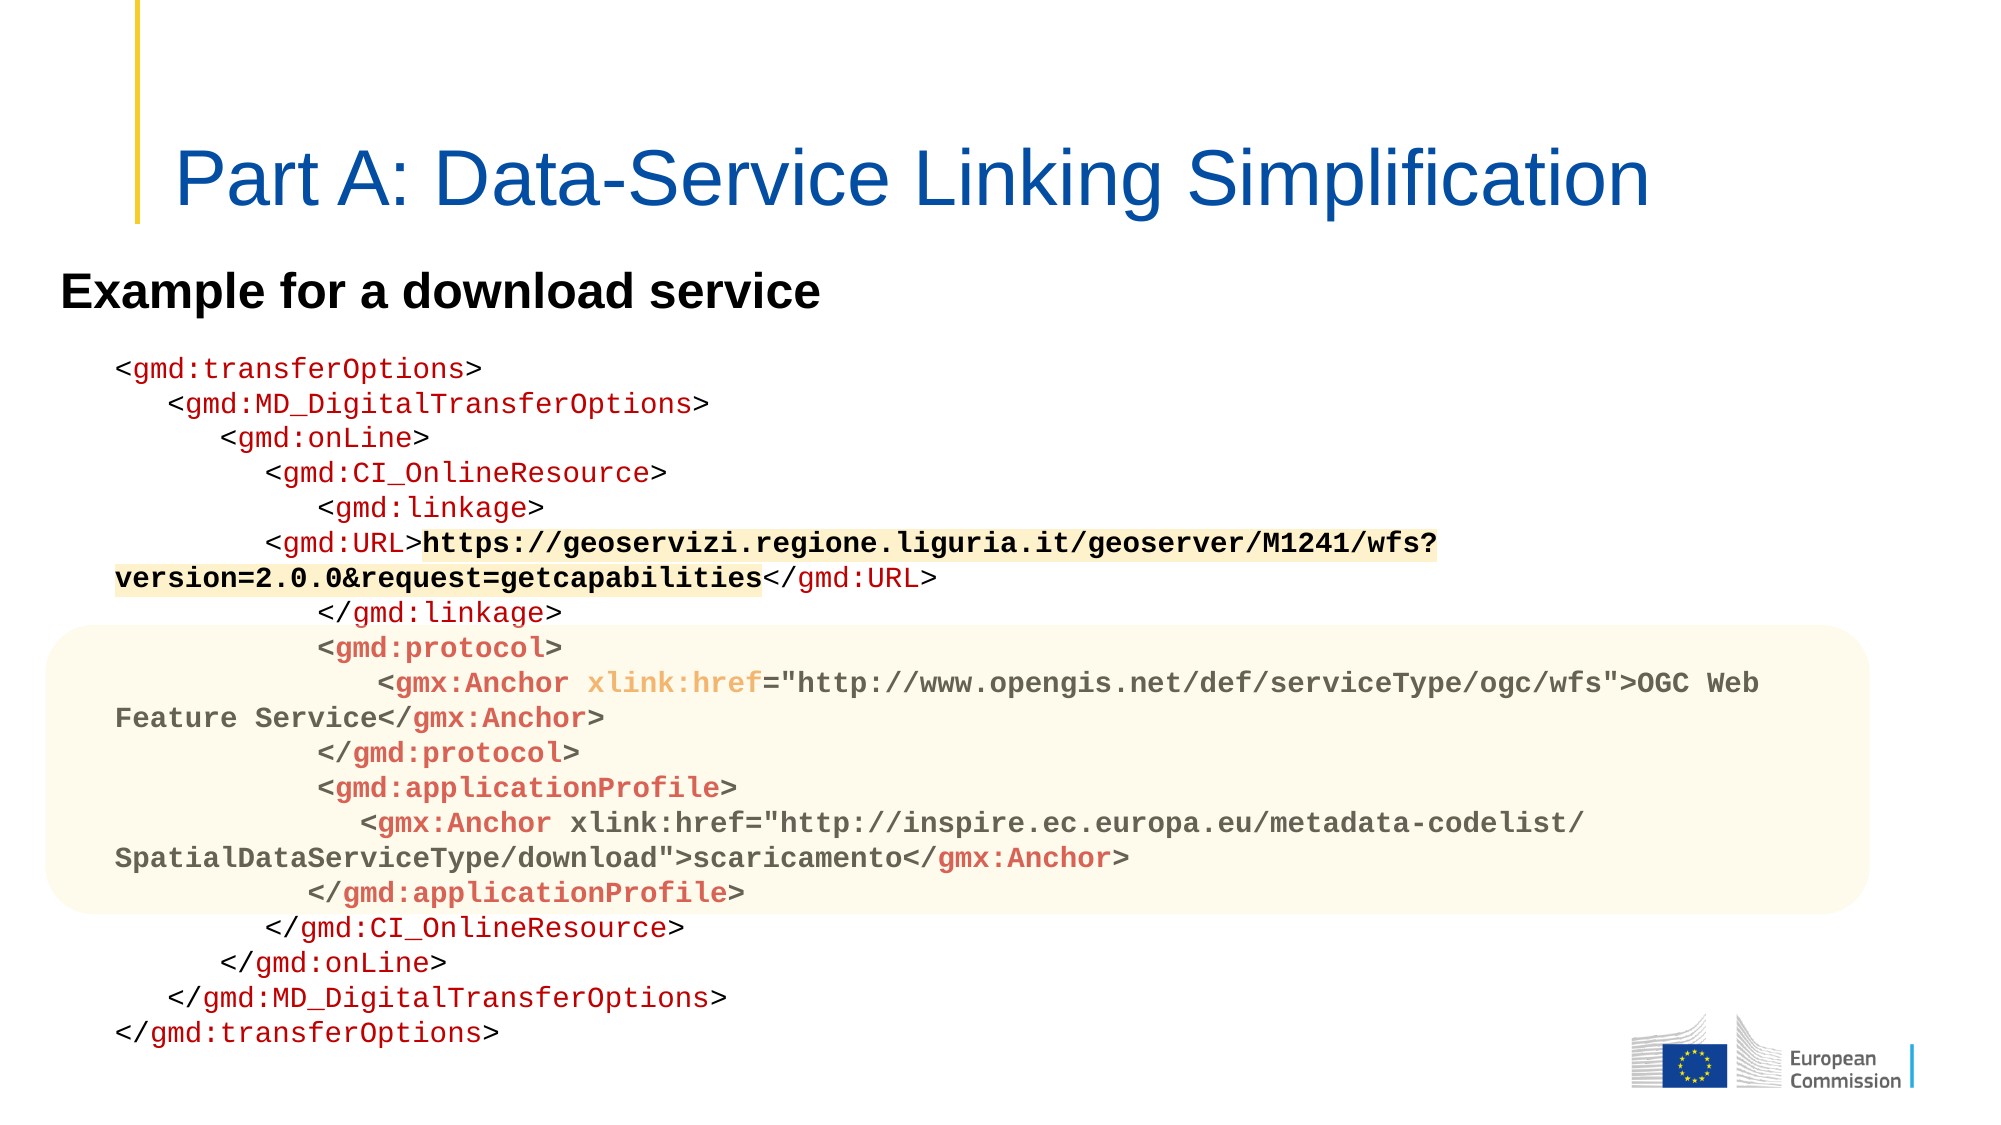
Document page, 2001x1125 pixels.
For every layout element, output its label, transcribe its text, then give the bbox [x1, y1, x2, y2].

picture [1897, 1013, 1915, 1091]
text_box Example for a download service [45, 250, 1129, 326]
text_box [43, 622, 1872, 917]
title Part A: Data-Service Linking Simplification [159, 94, 1843, 223]
text_box <gmd:transferOptions> <gmd:MD_DigitalTransferOptions> <gmd:onLine> <gmd:CI_OnlineResource> <gmd:linkage> <gmd:URL>https://geoservizi.regione.liguria.it/geoserver/M1241/wfs?version=2.0.0&request=getcapabilities</gmd:URL> </gmd:linkage> <gmd:protocol> <gmx:Anchor xlink:href="http://www.opengis.net/def/serviceType/ogc/wfs">OGC Web Feature Service</gmx:Anchor> </gmd:protocol> <gmd:applicationProfile> <gmx:Anchor xlink:href="http://inspire.ec.europa.eu/metadata-codelist/SpatialDataServiceType/download">scaricamento</gmx:Anchor> </gmd:applicationProfile> </gmd:CI_OnlineResource> </gmd:onLine> </gmd:MD_DigitalTransferOptions> </gmd:transferOptions> [100, 341, 1897, 1091]
